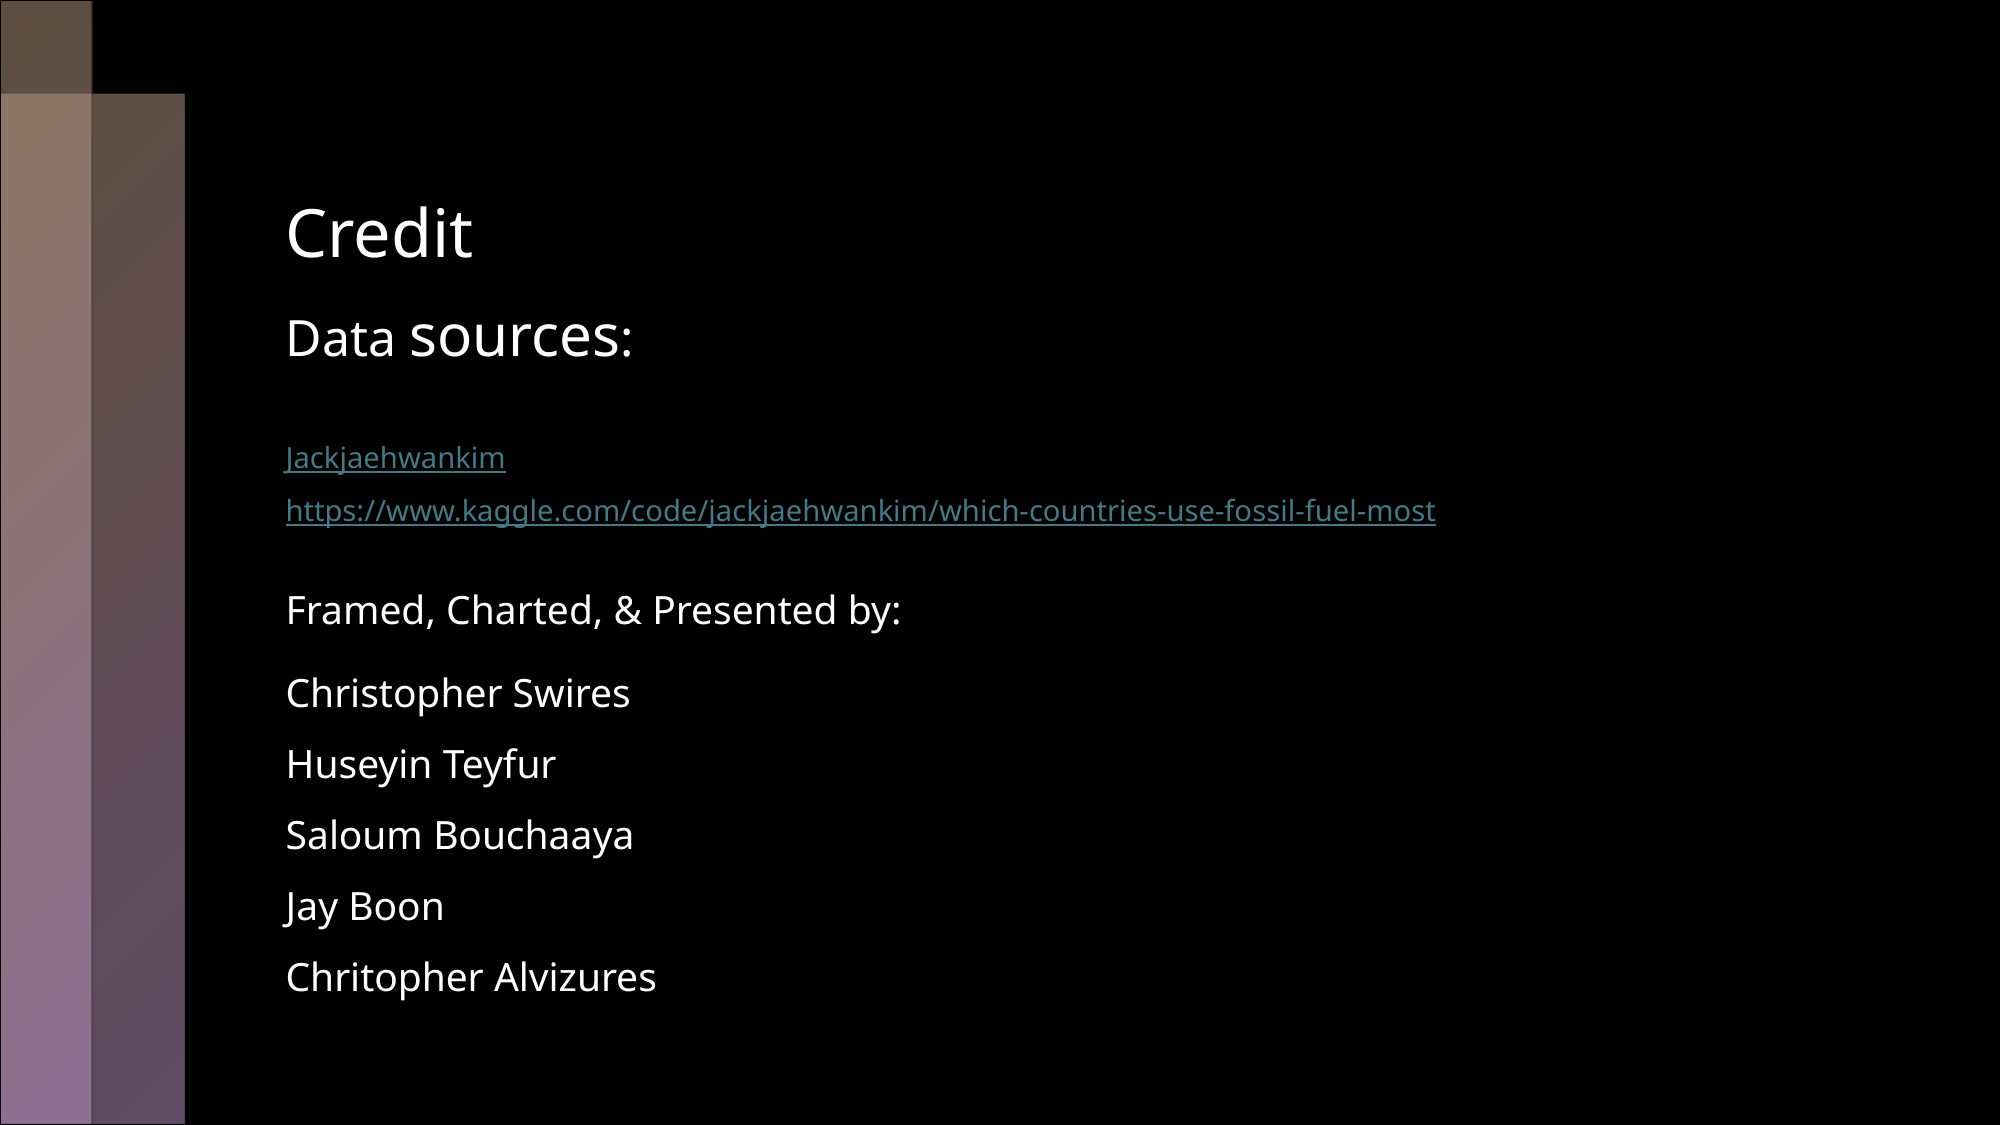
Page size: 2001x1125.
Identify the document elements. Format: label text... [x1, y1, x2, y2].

list Jackjaehwankim https://www.kaggle.com/code/jackjaehwankim/which-countries-use-fossil-fuel-most Framed, Charted, & Presented by: Christopher Swires Huseyin Teyfur Saloum Bouchaaya Jay Boon Chritopher Alvizures [270, 426, 1827, 1012]
title Data sources: [270, 290, 1827, 416]
text_box Credit [270, 183, 1578, 279]
